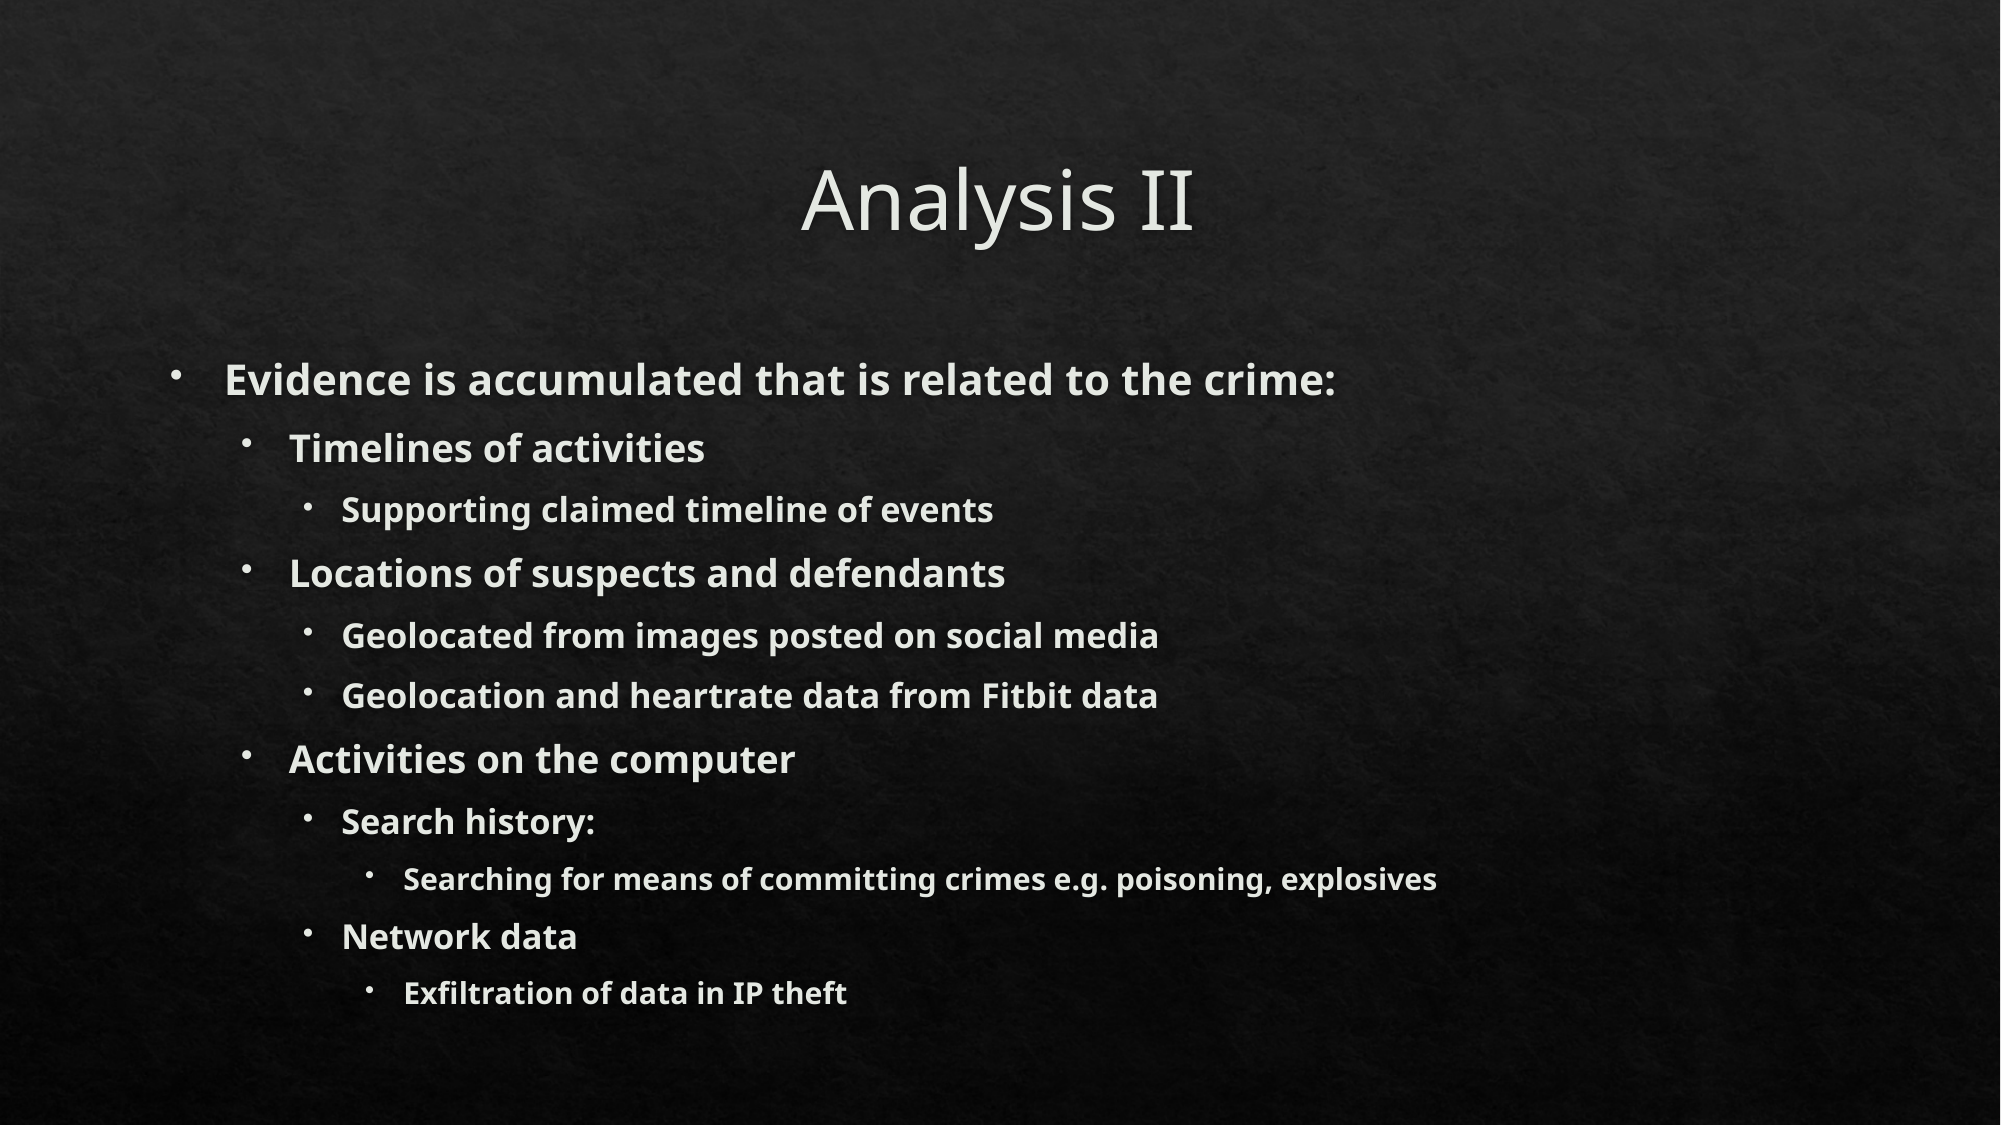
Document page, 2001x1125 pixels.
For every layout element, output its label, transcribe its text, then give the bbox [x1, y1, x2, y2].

list Evidence is accumulated that is related to the crime: Timelines of activities Supporting claimed timeline of events Locations of suspects and defendants Geolocated from images posted on social media Geolocation and heartrate data from Fitbit data Activities on the computer Search history: Searching for means of committing crimes e.g. poisoning, explosives Network data Exfiltration of data in IP theft [149, 340, 1849, 1025]
title Analysis II [149, 99, 1849, 307]
